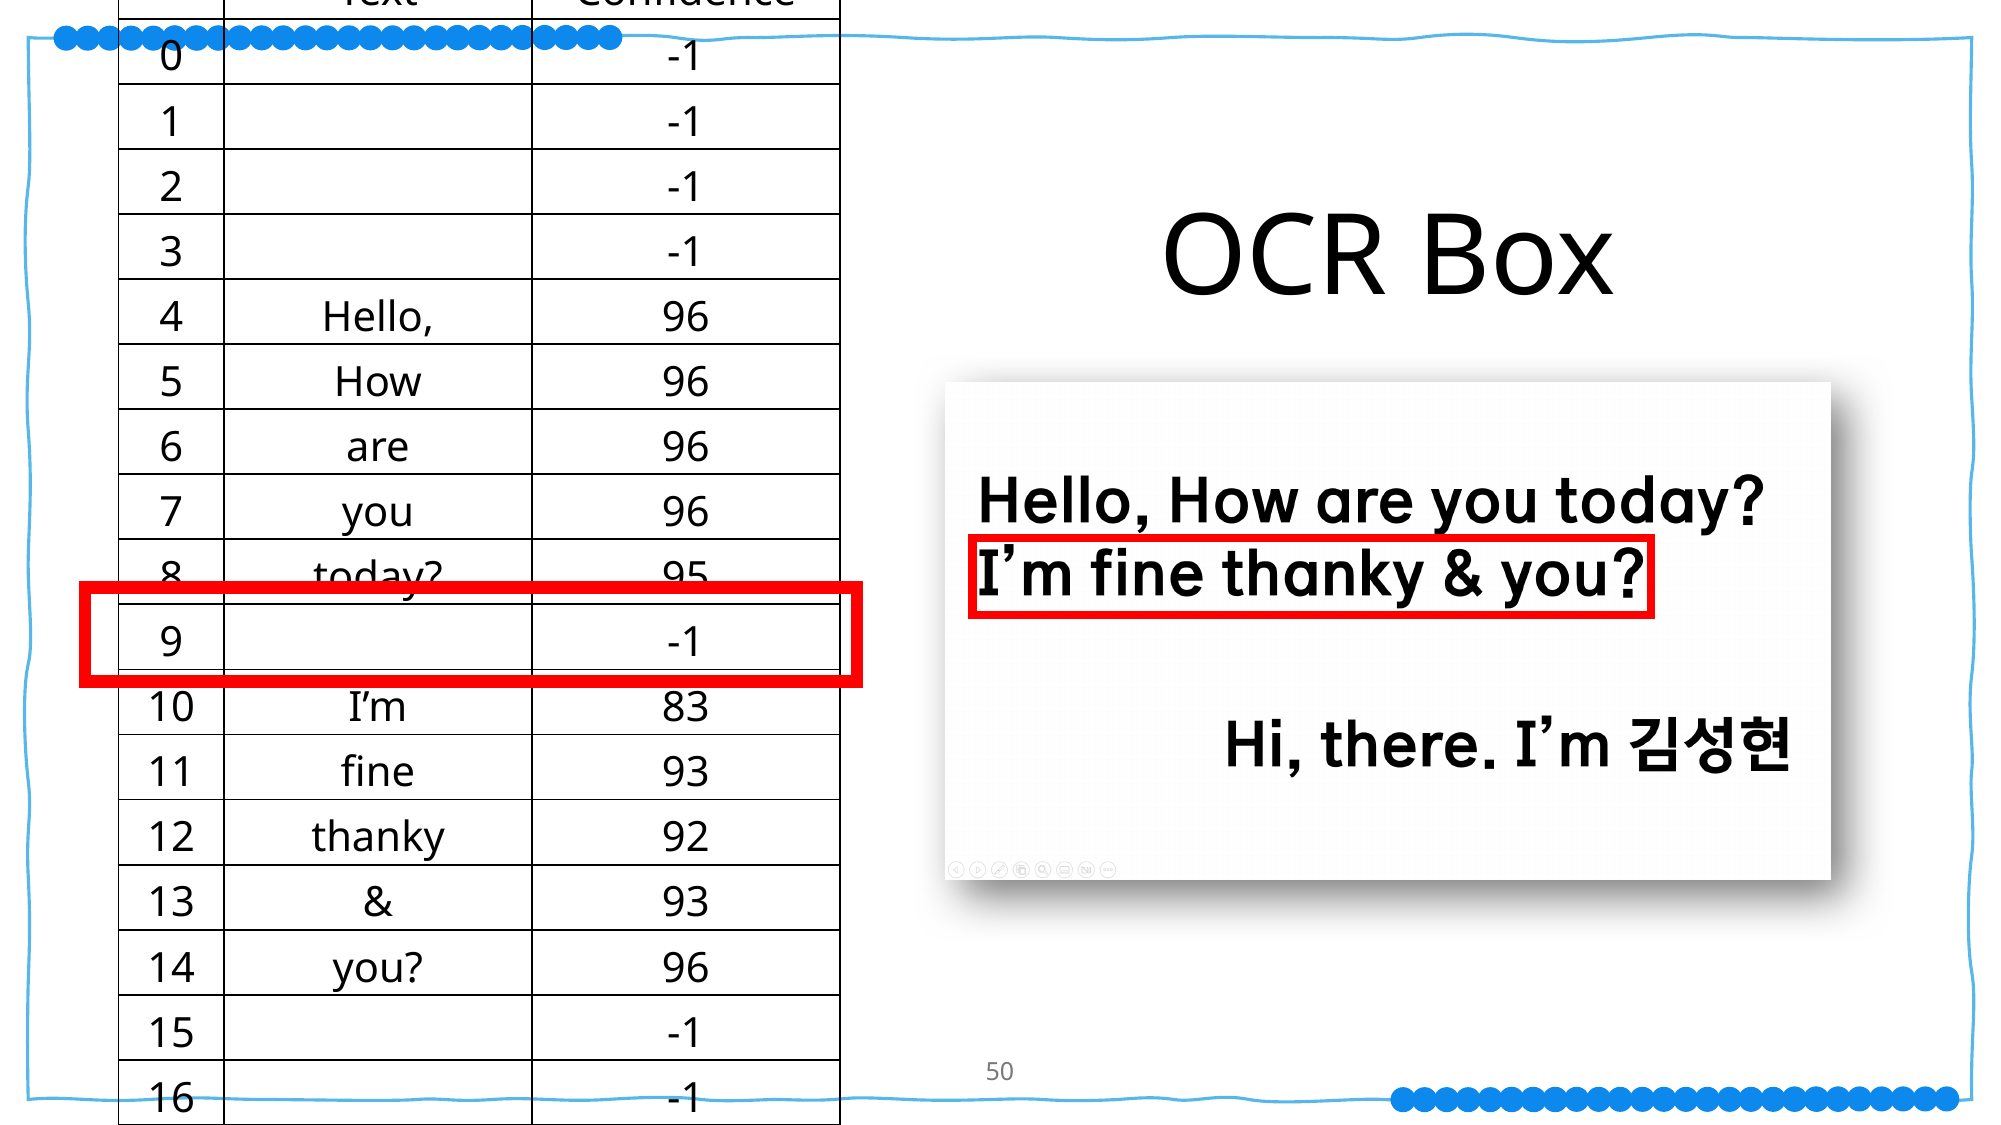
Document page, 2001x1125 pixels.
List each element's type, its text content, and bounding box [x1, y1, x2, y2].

table_cell [225, 52, 531, 83]
table_cell 3 [119, 215, 223, 278]
table_cell [225, 1061, 531, 1124]
table_cell [225, 150, 531, 213]
table_header [119, 0, 223, 18]
table_cell 93 [533, 735, 839, 799]
table_cell -1 [533, 996, 839, 1059]
table_cell thanky [225, 800, 531, 864]
text_box Pyramid Mask Text Detector [960, 397, 1853, 903]
table_cell 95 [937, 374, 1870, 920]
table_cell How [225, 345, 531, 408]
table_cell 96 [533, 931, 839, 994]
table_cell 7 [119, 475, 223, 538]
table_cell you? [225, 931, 531, 994]
table_header Confidence [533, 0, 839, 18]
table_cell fine [225, 735, 531, 799]
table_cell -1 [533, 20, 839, 83]
table_cell 6 [119, 410, 223, 473]
table_cell today? [225, 540, 531, 586]
table_cell 93 [533, 866, 839, 929]
table_cell 96 [533, 345, 839, 408]
table_cell 16 [119, 1061, 223, 1124]
table_cell 83 [533, 683, 839, 734]
slide_number 49 [1094, 1099, 1225, 1103]
table_cell [225, 20, 531, 24]
table_cell 11 [119, 735, 223, 799]
table_cell 96 [533, 280, 839, 343]
table_cell 13 [119, 866, 223, 929]
text_box [841, 32, 1976, 1104]
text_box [53, 24, 623, 52]
table_cell -1 [533, 1061, 839, 1124]
table_cell 0 [119, 52, 223, 83]
table_cell 1 [119, 85, 223, 148]
text_box [22, 35, 118, 1103]
picture [944, 382, 1831, 881]
table_cell [225, 85, 531, 148]
table_cell 14 [119, 931, 223, 994]
table_cell [225, 215, 531, 278]
table_cell 92 [533, 800, 839, 864]
text_box OCR Box [1144, 174, 1631, 325]
table_cell 96 [533, 475, 839, 538]
text_box [83, 586, 859, 683]
table_cell 2 [119, 150, 223, 213]
table_cell -1 [533, 85, 839, 148]
table_cell 12 [119, 800, 223, 864]
table_cell I’m [225, 683, 531, 734]
table_cell -1 [533, 215, 839, 278]
table_header Text [225, 0, 531, 18]
table_cell & [225, 866, 531, 929]
table_cell 0 [119, 20, 223, 24]
table_cell 15 [119, 996, 223, 1059]
table_cell 5 [119, 345, 223, 408]
table_cell [225, 996, 531, 1059]
table_cell 4 [119, 280, 223, 343]
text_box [1389, 1085, 1960, 1113]
table_cell you [225, 475, 531, 538]
table_cell 8 [119, 540, 223, 586]
table_cell -1 [533, 150, 839, 213]
table_cell Hello, [225, 280, 531, 343]
table_cell 96 [533, 410, 839, 473]
table_cell 10 [119, 683, 223, 734]
table_cell are [225, 410, 531, 473]
table_cell 95 [533, 540, 839, 586]
